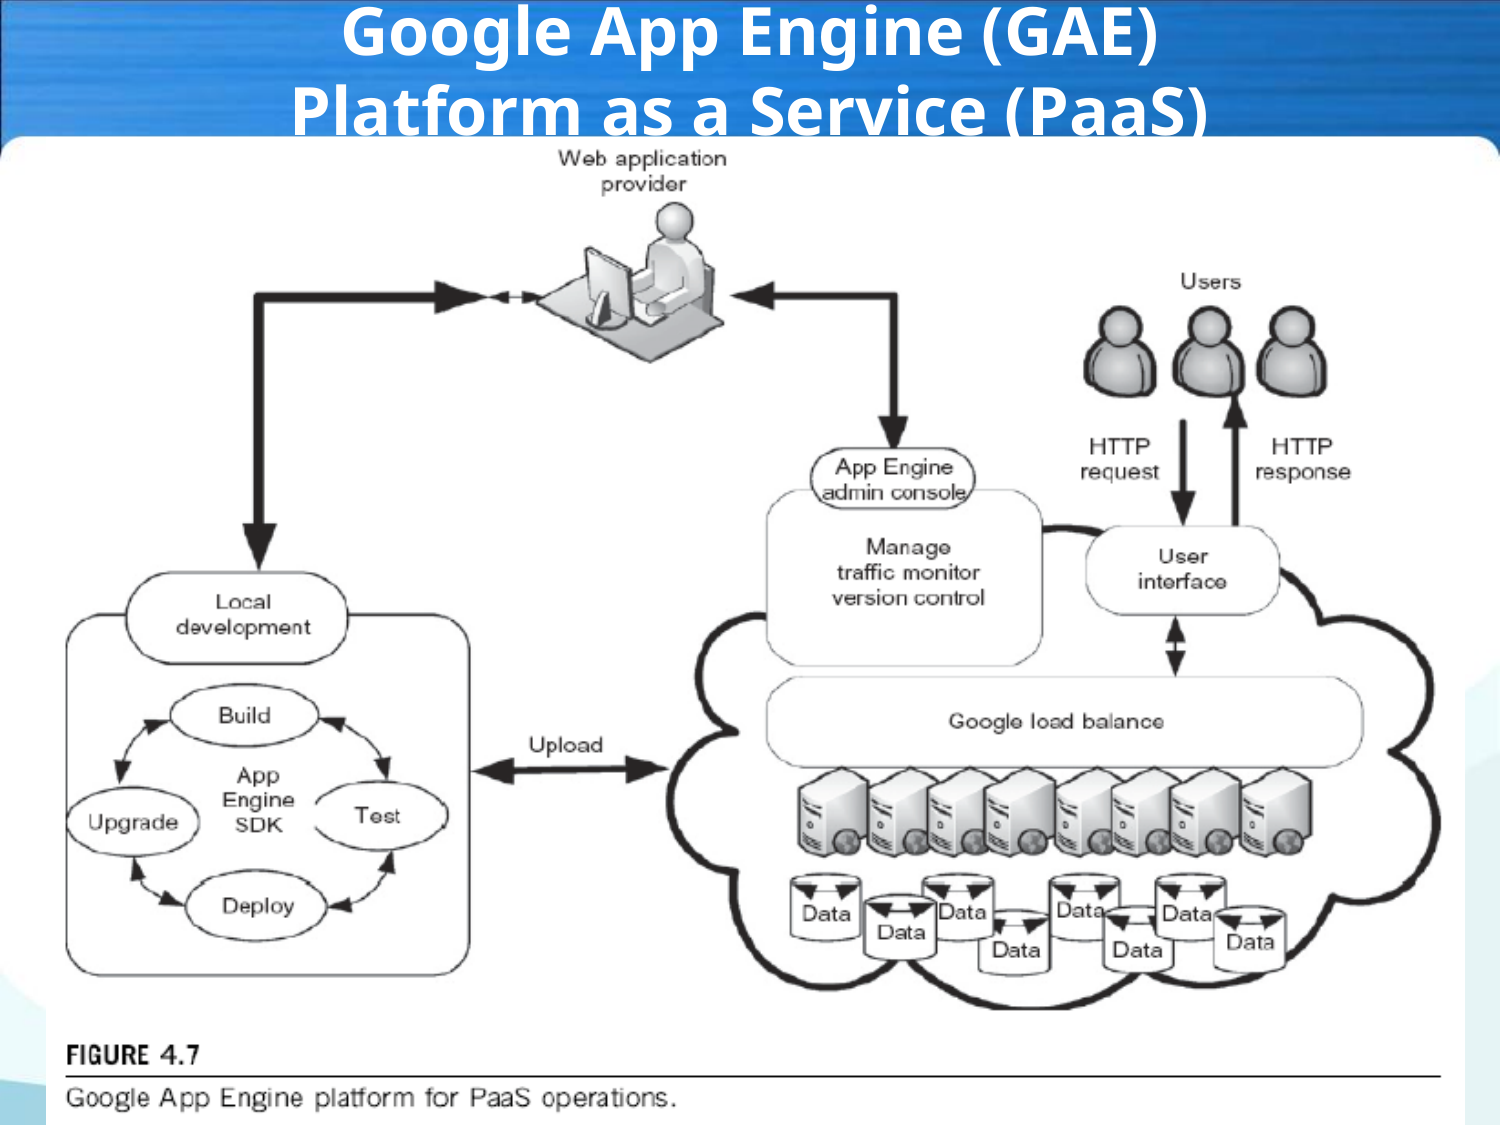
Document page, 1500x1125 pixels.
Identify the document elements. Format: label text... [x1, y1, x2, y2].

title Google App Engine (GAE) Platform as a Service (PaaS) [74, 0, 1426, 135]
picture [0, 0, 1500, 1125]
